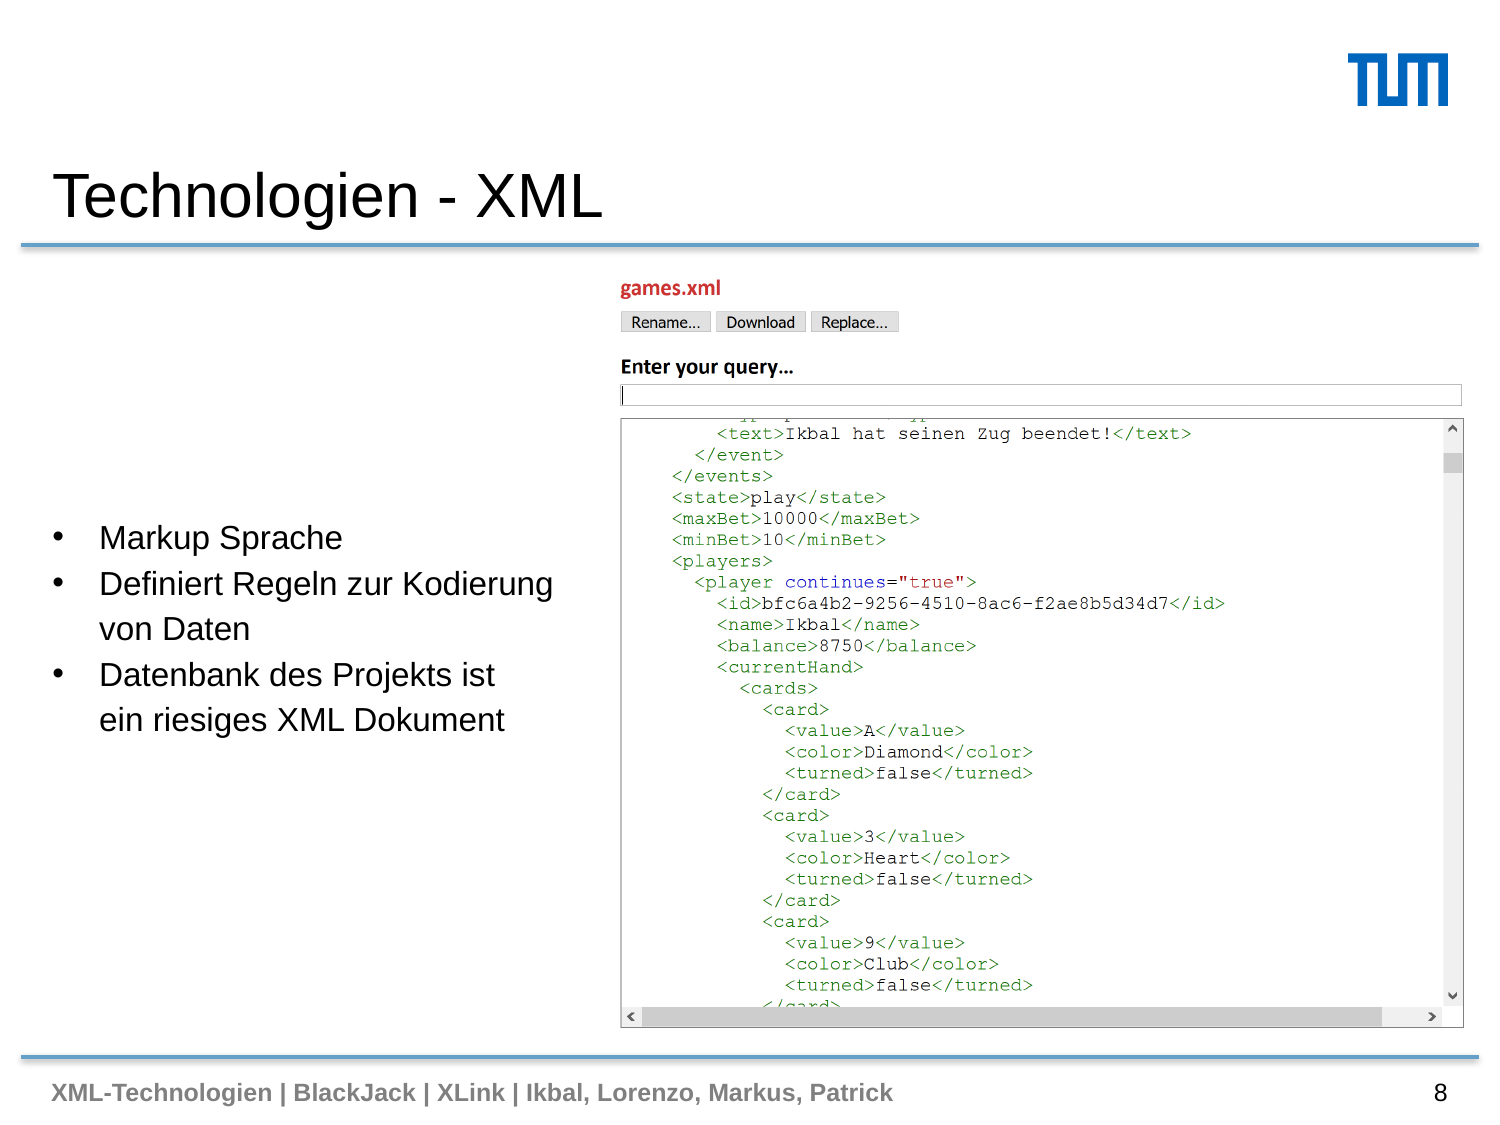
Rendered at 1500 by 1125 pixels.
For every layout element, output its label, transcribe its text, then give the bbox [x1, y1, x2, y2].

list Markup Sprache Definiert Regeln zur Kodierung von Daten Datenbank des Projekts ist ein riesiges XML Dokument [52, 288, 1449, 1042]
slide_number 8 [1112, 1067, 1448, 1122]
footer XML-Technologien | BlackJack | XLink | Ikbal, Lorenzo, Markus, Patrick [51, 1067, 1112, 1122]
title Technologien - XML [52, 162, 1449, 231]
picture [609, 273, 1469, 1032]
